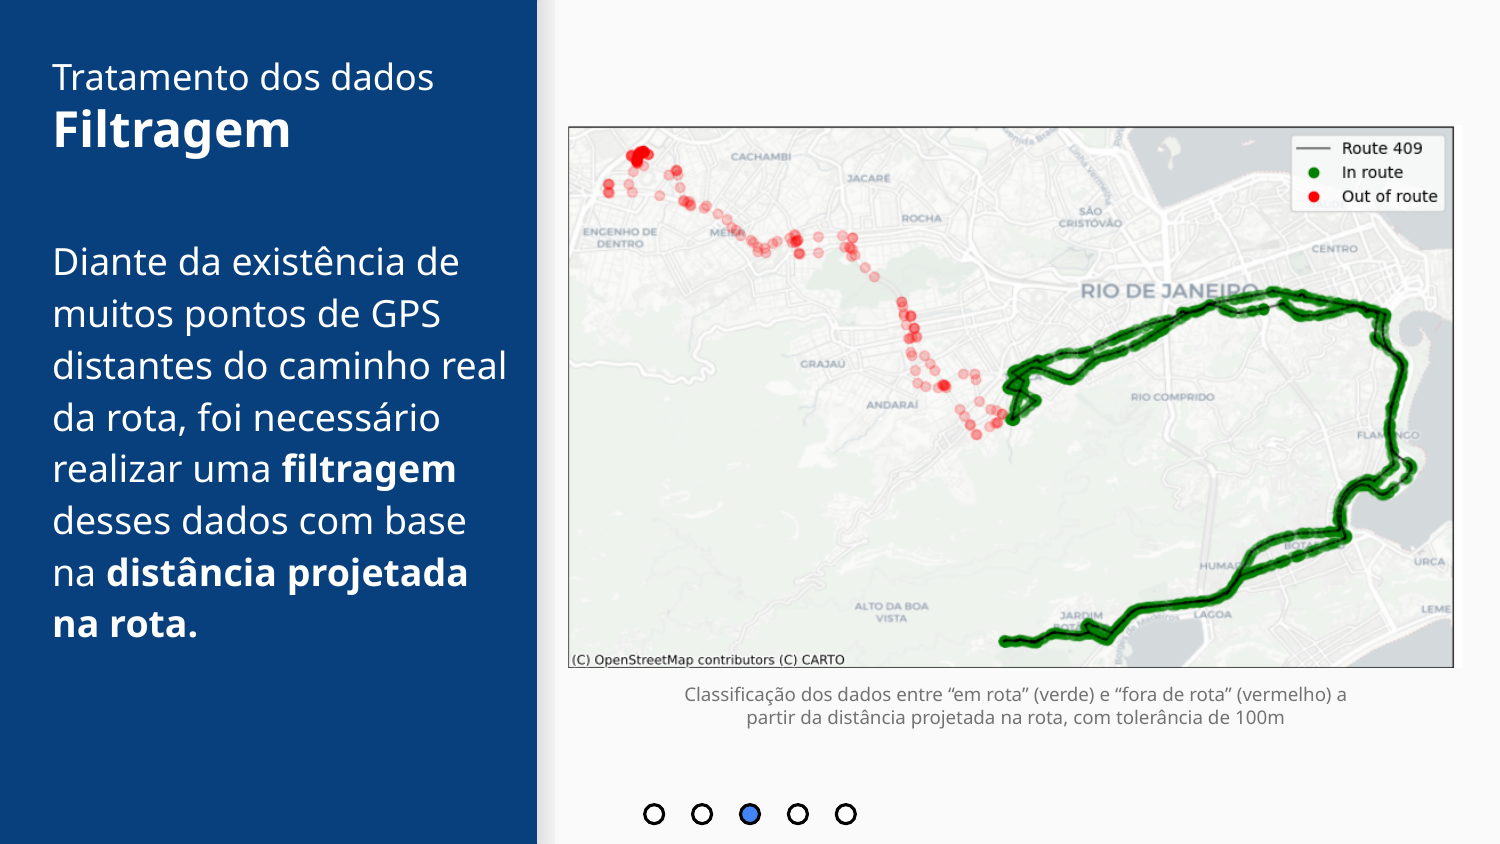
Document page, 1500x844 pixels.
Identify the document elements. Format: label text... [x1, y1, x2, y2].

title Tratamento dos dados Filtragem [37, 39, 498, 175]
list Diante da existência de muitos pontos de GPS distantes do caminho real da rota, foi necessário realizar uma filtragem desses dados com base na distância projetada na rota. [37, 216, 528, 760]
text_box Classificação dos dados entre “em rota” (verde) e “fora de rota” (vermelho) a partir da distância projetada na rota, com tolerância de 100m [660, 677, 1371, 737]
picture [568, 124, 1463, 669]
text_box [644, 804, 856, 824]
